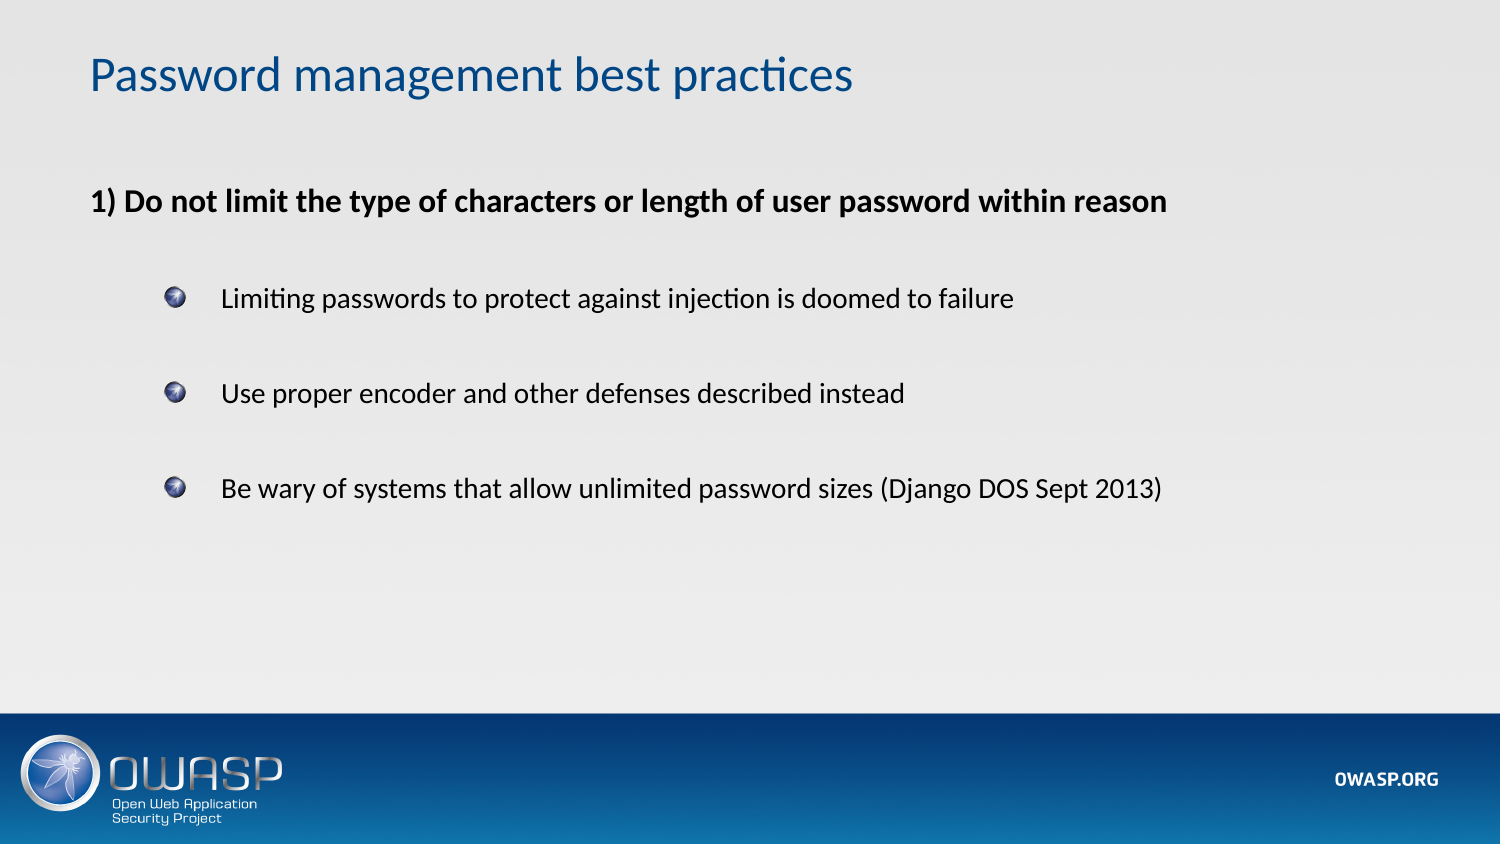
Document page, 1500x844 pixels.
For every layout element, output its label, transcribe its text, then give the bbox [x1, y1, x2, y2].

text_box Password management best practices [74, 33, 1425, 175]
text_box 1) Do not limit the type of characters or length of user password within reason Limiting passwords to protect against injection is doomed to failure Use proper encoder and other defenses described instead Be wary of systems that allow unlimited password sizes (Django DOS Sept 2013) [75, 172, 1442, 512]
picture [0, 0, 1500, 844]
